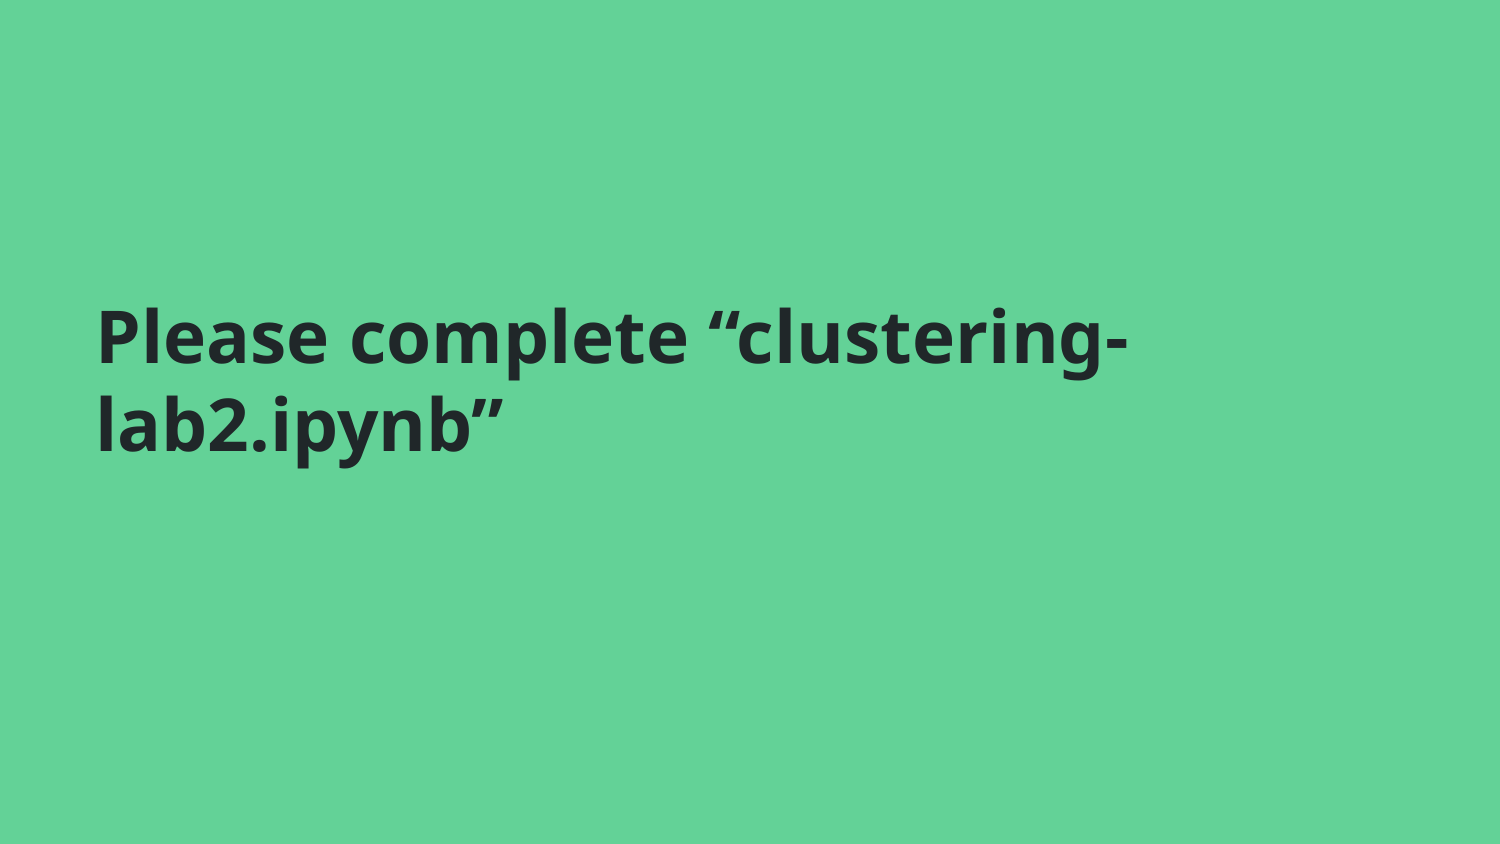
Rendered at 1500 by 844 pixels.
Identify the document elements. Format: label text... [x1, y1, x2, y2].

title Please complete “clustering-lab2.ipynb” [80, 86, 1443, 758]
